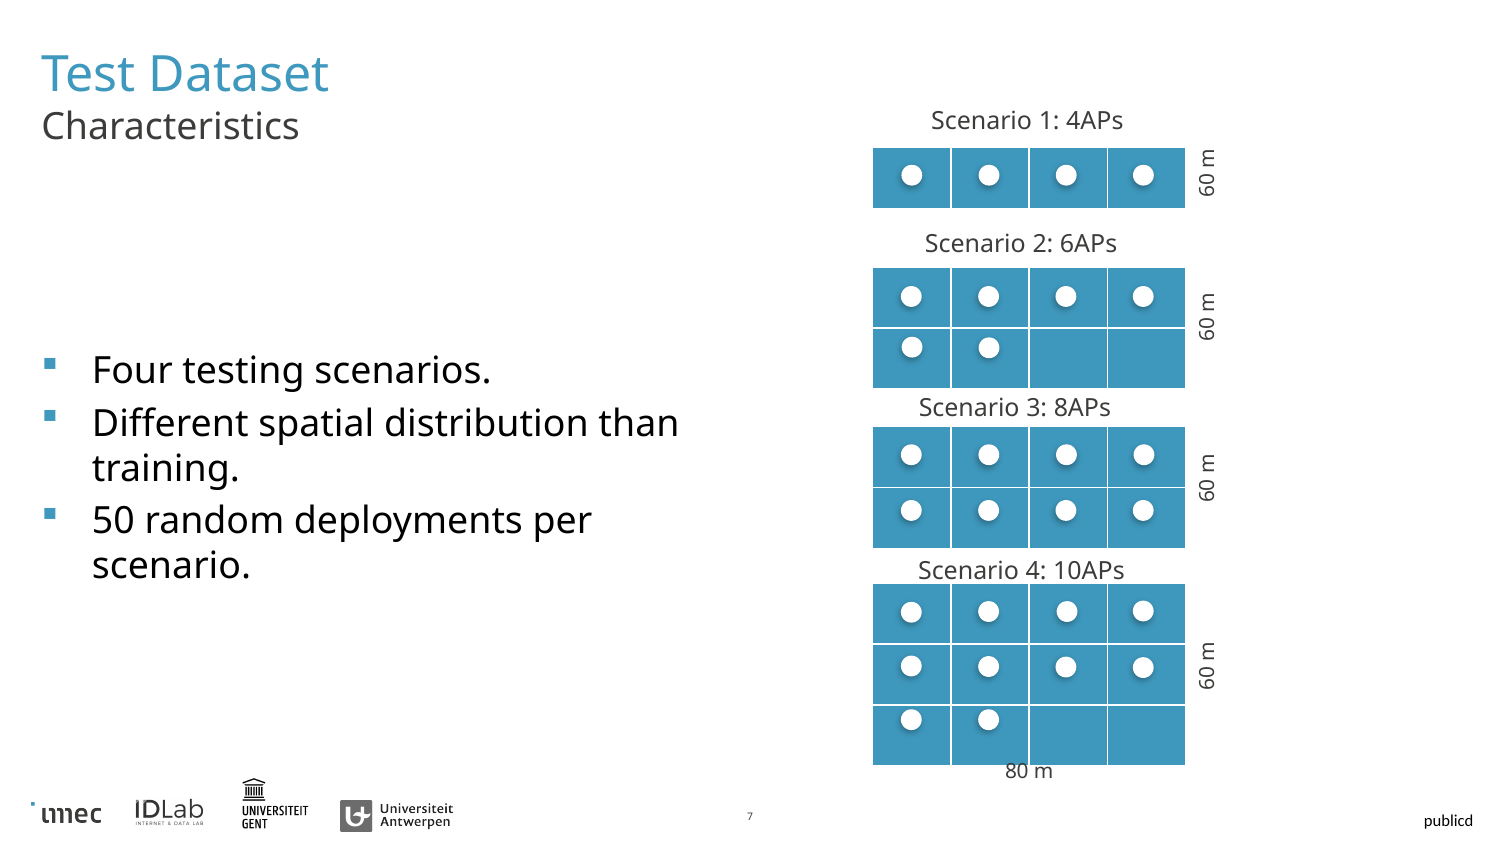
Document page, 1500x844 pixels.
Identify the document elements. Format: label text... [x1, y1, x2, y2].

picture [239, 767, 311, 834]
text_box [1132, 164, 1155, 187]
table_cell [1108, 706, 1185, 765]
table_cell [952, 706, 1028, 765]
text_box Scenario 1: 4APs [916, 97, 1139, 142]
text_box [900, 164, 924, 187]
table_header [1108, 427, 1185, 487]
text_box [1055, 443, 1078, 466]
table_header [873, 584, 950, 643]
text_box [977, 600, 1000, 623]
table_header [1030, 268, 1107, 327]
text_box [900, 443, 923, 466]
text_box [900, 285, 923, 308]
text_box [977, 499, 1000, 522]
text_box [1132, 443, 1156, 466]
table_cell [952, 488, 1028, 547]
text_box [1055, 164, 1078, 187]
table_cell [1030, 706, 1107, 765]
text_box [977, 443, 1001, 466]
text_box 60 m [1186, 277, 1226, 356]
table_header [873, 268, 950, 327]
table_cell [952, 645, 1028, 704]
text_box Scenario 4: 10APs [903, 547, 1140, 593]
table_cell [1030, 645, 1107, 704]
text_box [977, 655, 1000, 678]
table_header [1030, 148, 1107, 208]
title Test Dataset [26, 33, 1463, 94]
text_box [977, 336, 1001, 359]
table_cell [952, 329, 1028, 384]
table_cell [1030, 329, 1107, 384]
table_cell [873, 329, 950, 388]
picture [31, 802, 101, 823]
text_box Scenario 3: 8APs [904, 384, 1127, 430]
text_box Scenario 2: 6APs [910, 220, 1133, 265]
table_header [952, 268, 1028, 327]
text_box [900, 654, 923, 678]
table_header [952, 148, 1028, 208]
table_header [952, 593, 1028, 643]
text_box [900, 499, 923, 522]
table_cell [873, 488, 950, 548]
text_box 60 m [1186, 626, 1226, 706]
table_header [1030, 593, 1107, 643]
picture [135, 798, 204, 826]
slide_number 7 [679, 802, 821, 831]
table_cell [873, 645, 950, 704]
text_box [900, 335, 924, 359]
text_box [1132, 656, 1155, 679]
text_box [1054, 655, 1078, 679]
text_box 80 m [990, 750, 1069, 791]
table_header [1108, 148, 1185, 208]
list Four testing scenarios. Different spatial distribution than training. 50 random deployments per scenario. [26, 176, 735, 755]
table_header [1108, 584, 1185, 643]
text_box 60 m [1186, 439, 1226, 518]
table_header [952, 430, 1028, 487]
text_box [977, 164, 1001, 187]
text_box [1132, 499, 1155, 522]
table_cell [1108, 488, 1185, 548]
table_cell [1108, 329, 1185, 388]
text_box [1132, 285, 1155, 308]
picture [340, 800, 453, 832]
text_box [1054, 499, 1078, 522]
table_cell [1030, 488, 1107, 547]
text_box [977, 708, 1000, 731]
text_box [900, 601, 923, 624]
table_header [873, 427, 950, 487]
table_header [1030, 430, 1107, 487]
list Characteristics [26, 94, 1463, 156]
text_box [1055, 600, 1079, 623]
text_box 60 m [1186, 134, 1226, 213]
text_box [900, 708, 923, 731]
table_header [873, 148, 950, 208]
table_cell [873, 706, 950, 765]
text_box [977, 285, 1000, 308]
table_cell [1108, 645, 1185, 704]
text_box [1054, 285, 1078, 308]
table_header [1108, 268, 1185, 327]
text_box [1132, 599, 1155, 623]
